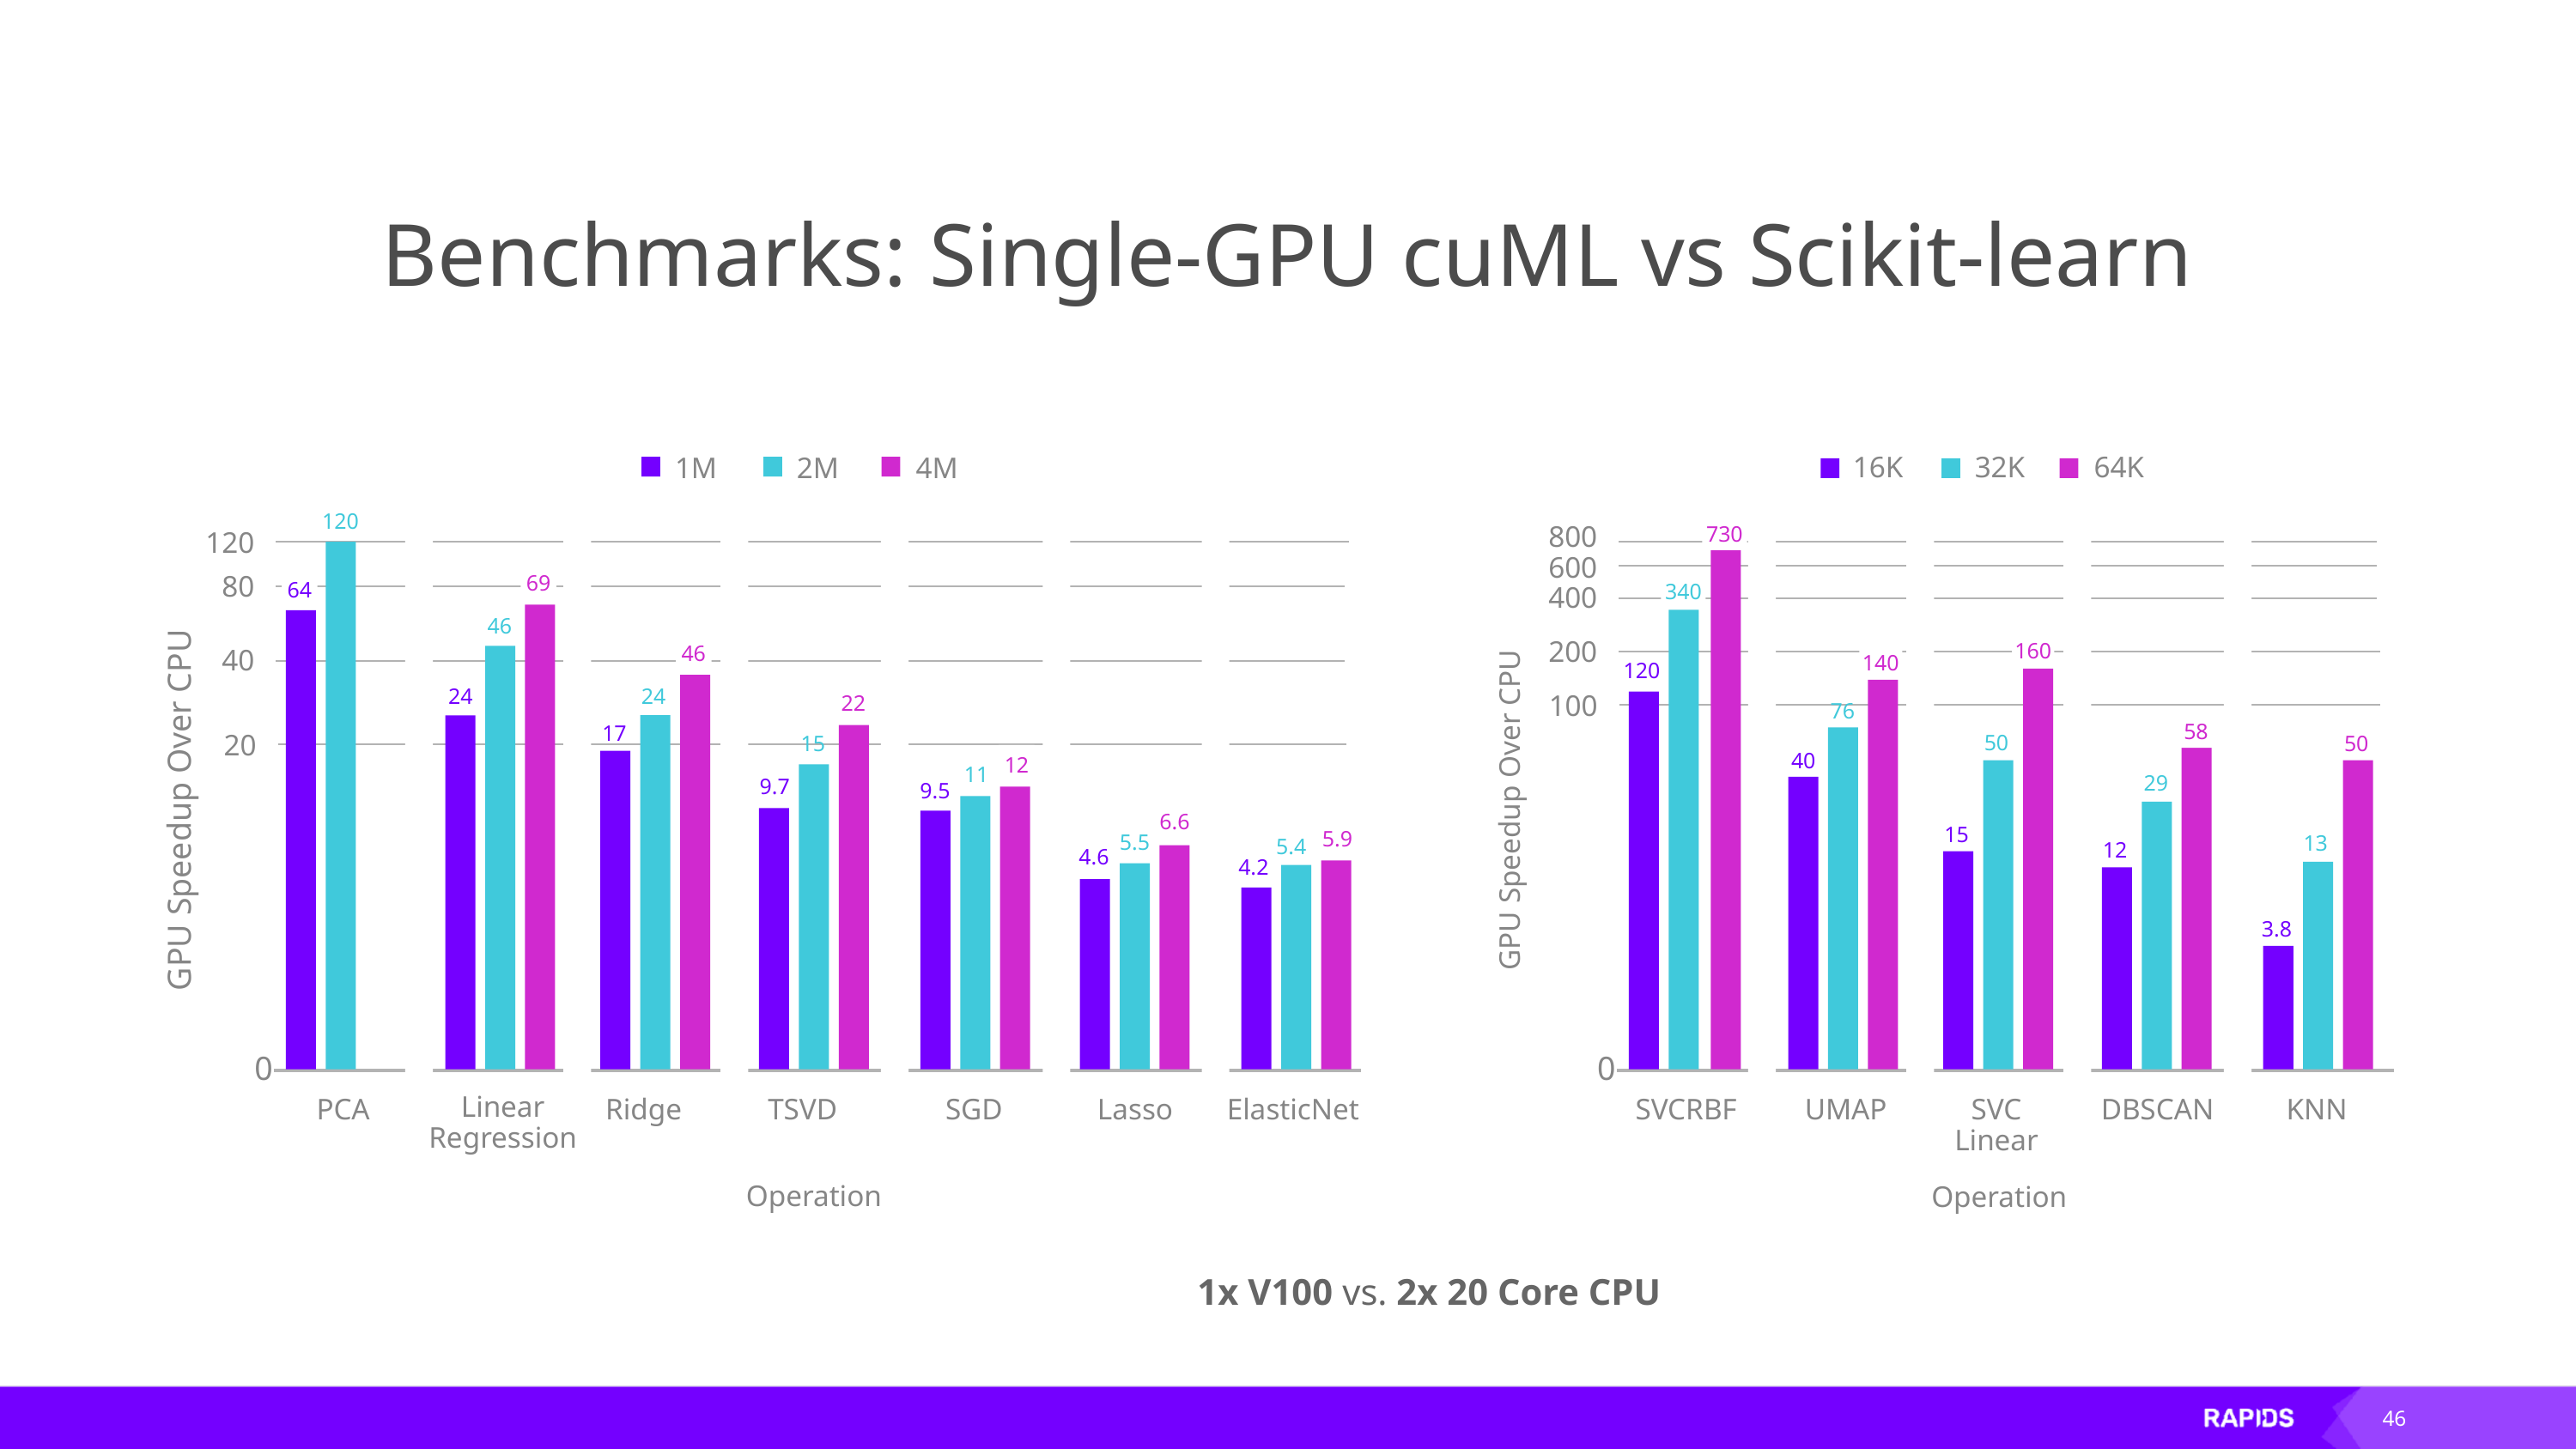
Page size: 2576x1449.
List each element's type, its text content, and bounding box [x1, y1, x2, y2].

picture [0, 0, 2576, 1449]
title Benchmarks: Single-GPU cuML vs Scikit-learn [117, 173, 2459, 312]
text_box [1473, 437, 2395, 1225]
text_box 1x V100 vs. 2x 20 Core CPU [1109, 1240, 1749, 1347]
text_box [145, 438, 1389, 1224]
